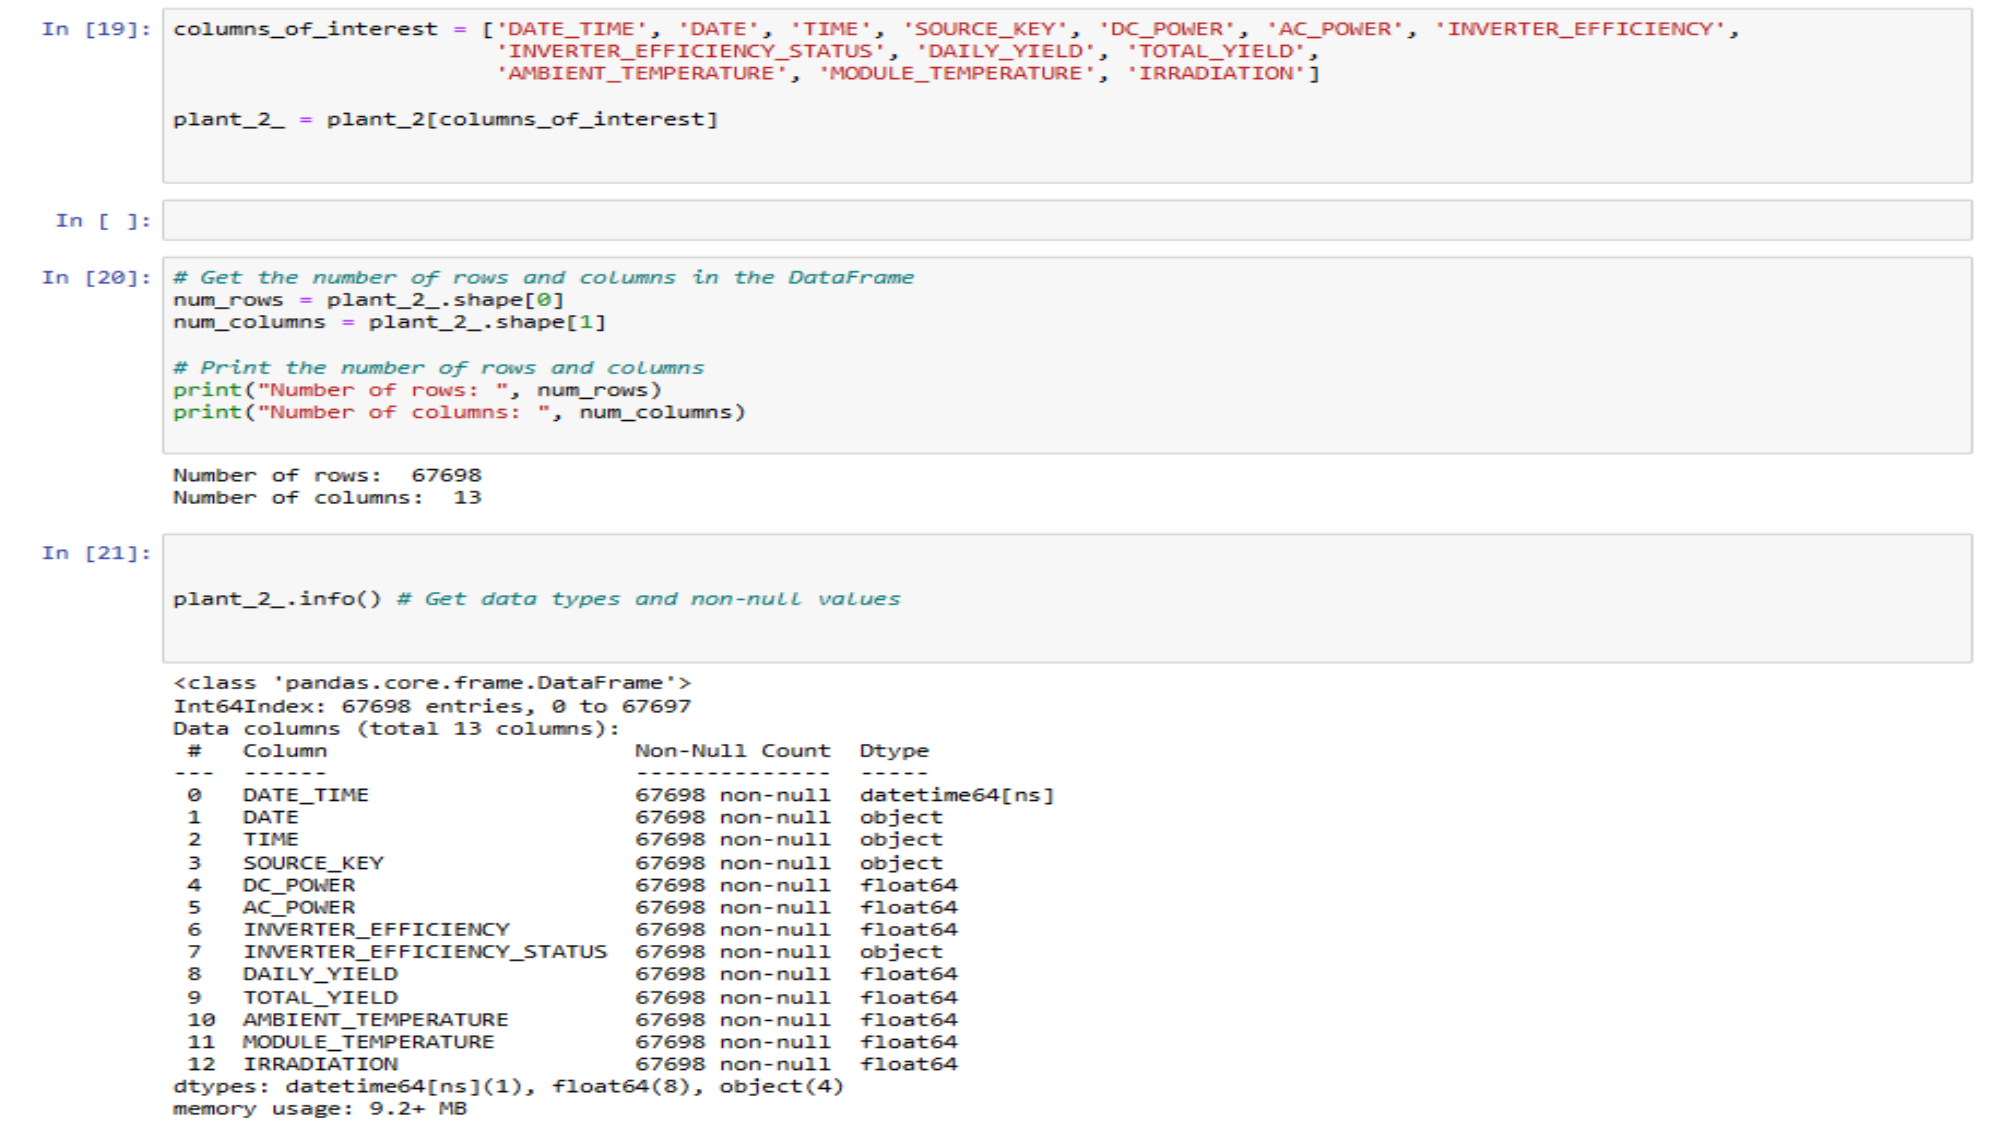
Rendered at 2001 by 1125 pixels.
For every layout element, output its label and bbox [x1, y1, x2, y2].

list [12, 0, 2000, 1125]
